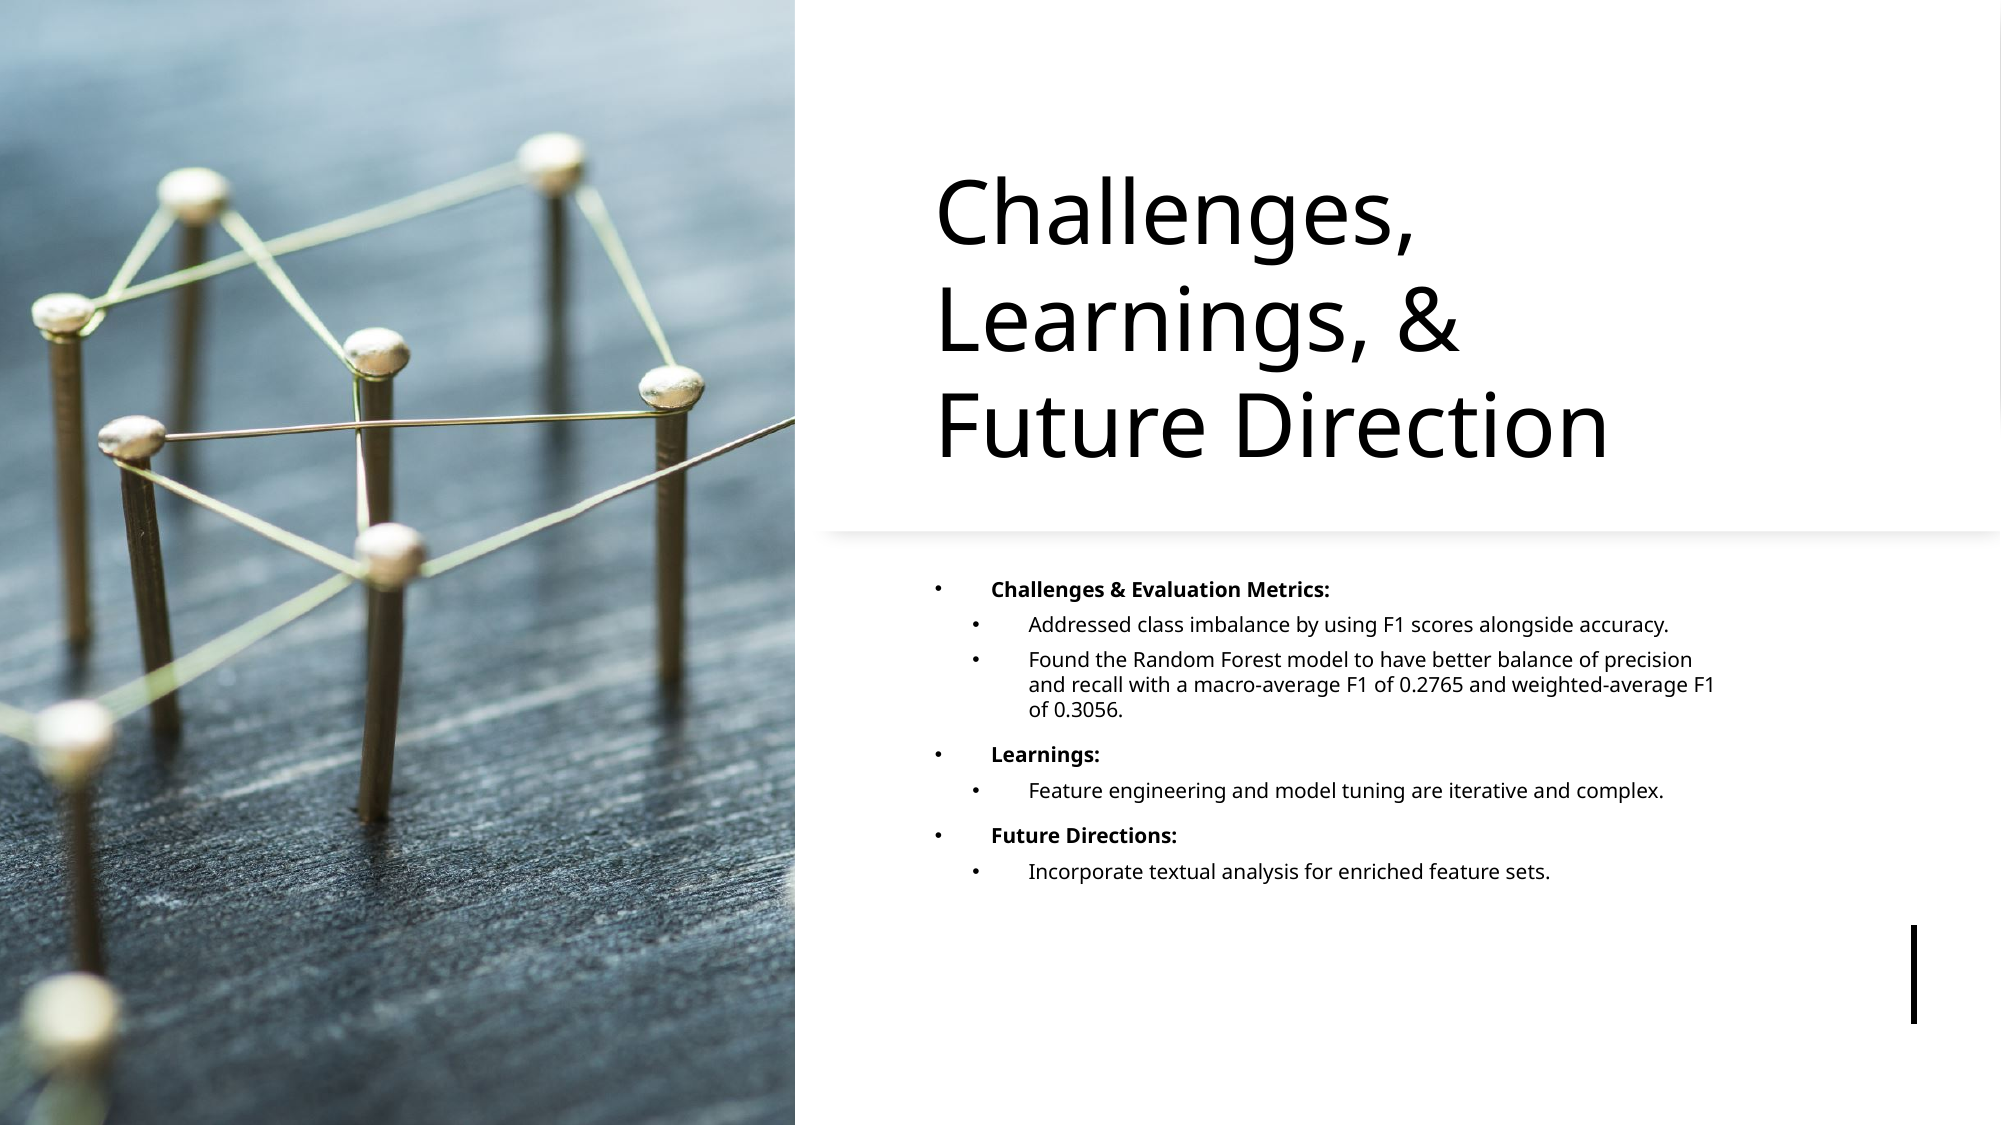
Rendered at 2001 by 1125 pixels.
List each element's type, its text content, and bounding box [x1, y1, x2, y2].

picture [0, 0, 795, 1125]
text_box [795, 0, 2000, 532]
text_box [795, 532, 2000, 1125]
list Challenges & Evaluation Metrics: Addressed class imbalance by using F1 scores alongside accuracy. Found the Random Forest model to have better balance of precision and recall with a macro-average F1 of 0.2765 and weighted-average F1 of 0.3056. Learnings: Feature engineering and model tuning are iterative and complex. Future Directions: Incorporate textual analysis for enriched feature sets. [919, 568, 1742, 987]
title Challenges, Learnings, & Future Direction [919, 140, 1637, 491]
